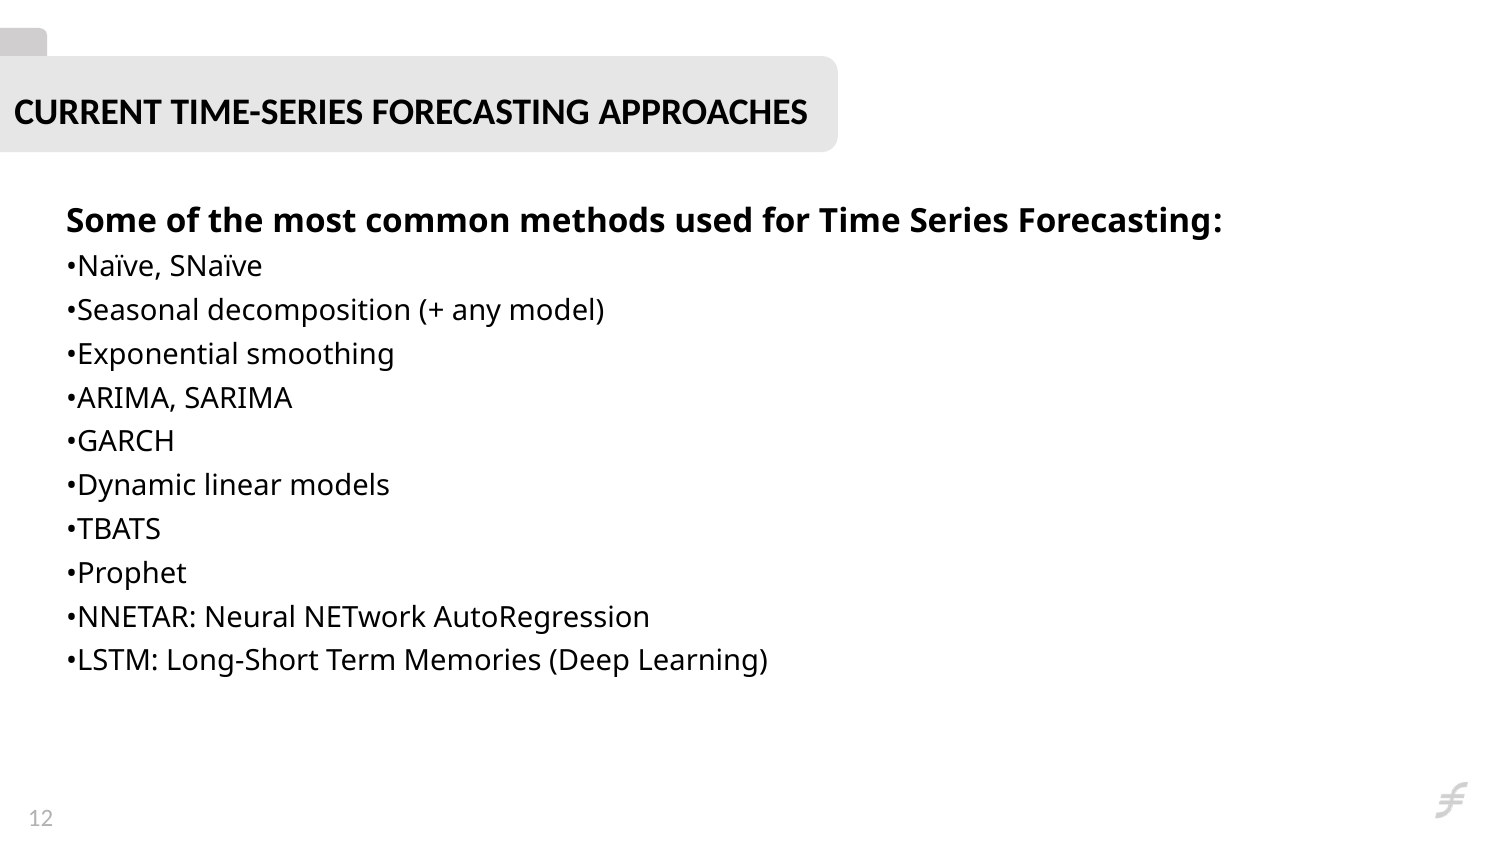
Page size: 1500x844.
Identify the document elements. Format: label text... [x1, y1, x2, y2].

picture [1435, 782, 1468, 819]
list Some of the most common methods used for Time Series Forecasting: •Naïve, SNaïve •Seasonal decomposition (+ any model) •Exponential smoothing •ARIMA, SARIMA •GARCH •Dynamic linear models •TBATS •Prophet •NNETAR: Neural NETwork AutoRegression •LSTM: Long-Short Term Memories (Deep Learning) [51, 203, 1447, 788]
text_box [0, 27, 898, 152]
slide_number 12 [12, 793, 351, 839]
